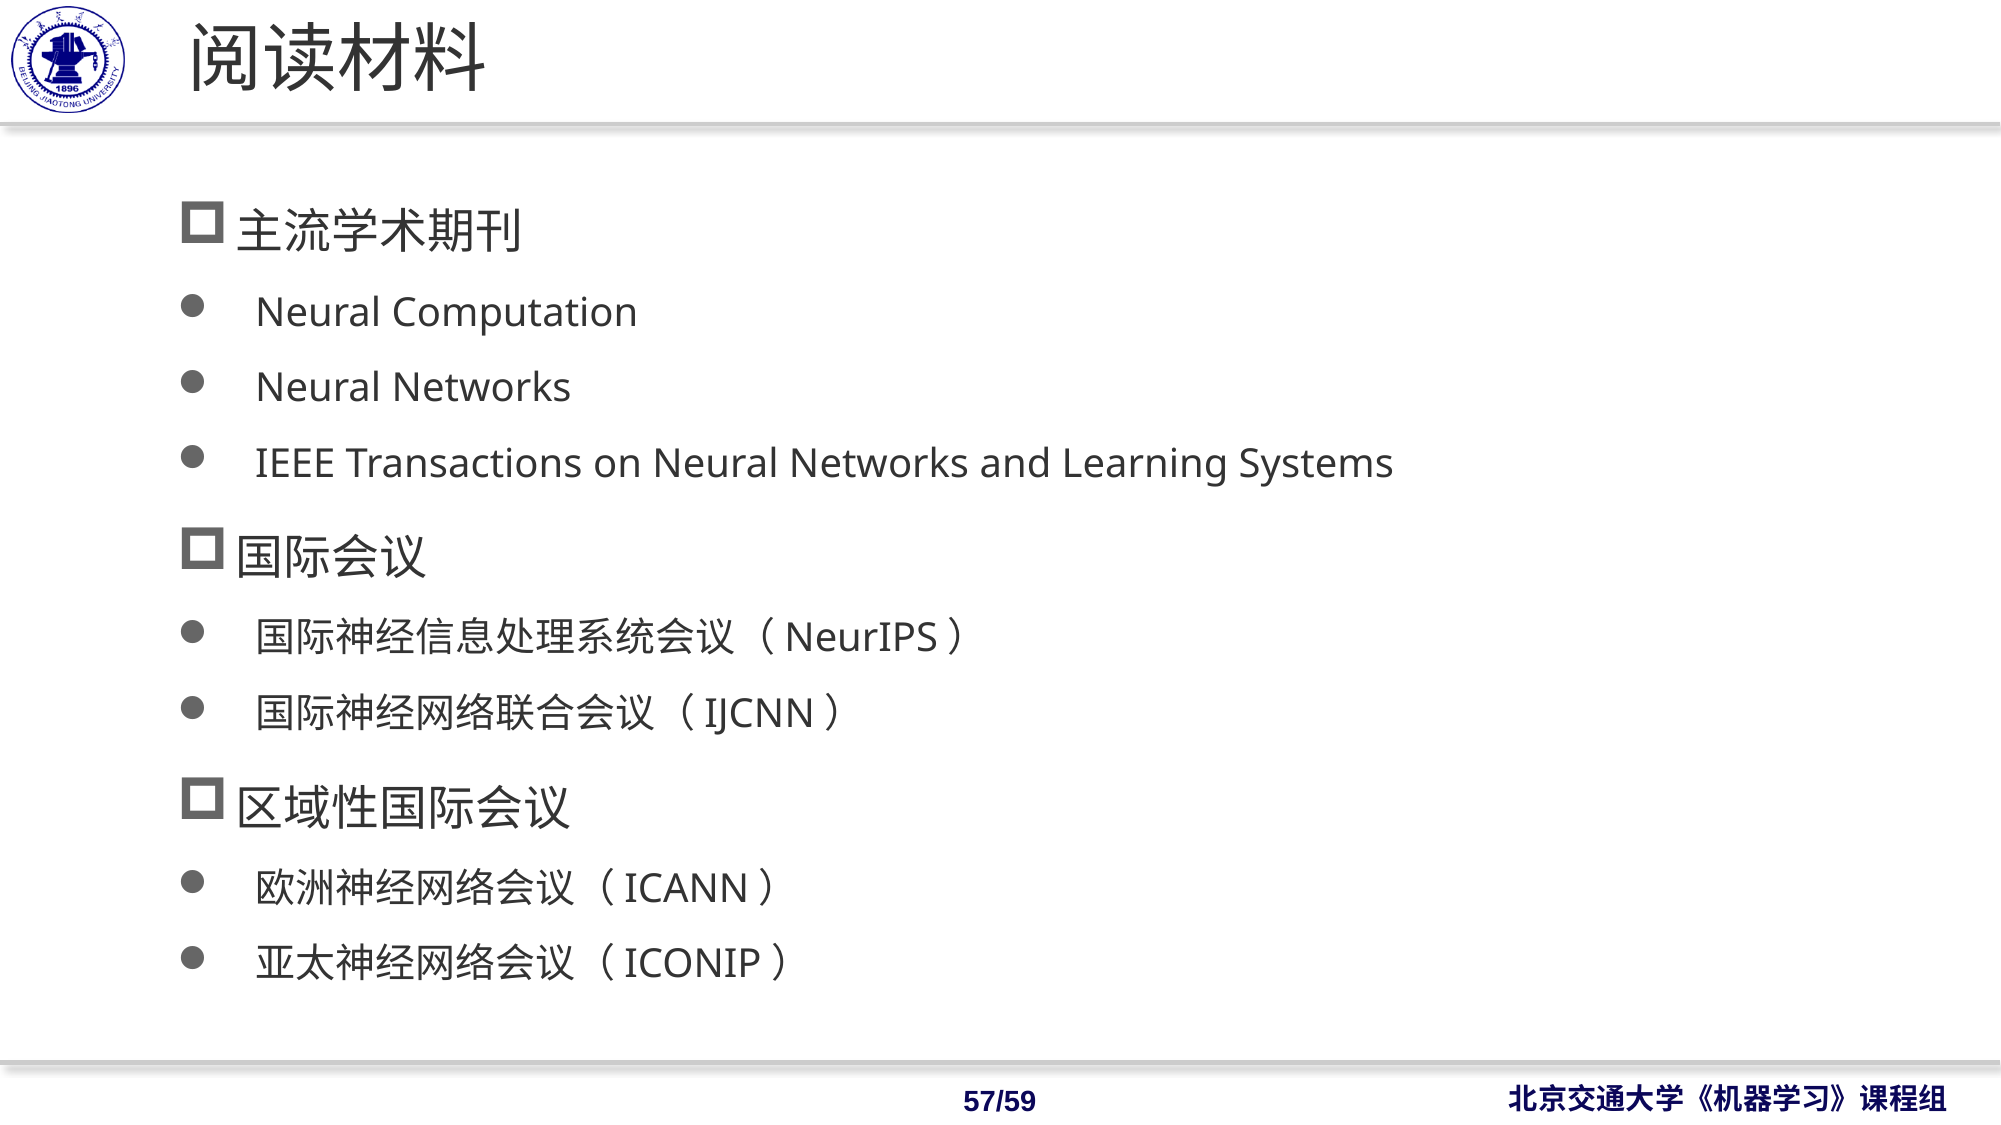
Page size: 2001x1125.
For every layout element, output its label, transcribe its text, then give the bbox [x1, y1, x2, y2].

title 阅读材料 [137, 0, 1432, 127]
picture [11, 6, 125, 113]
list 主流学术期刊 Neural Computation Neural Networks IEEE Transactions on Neural Networks and Learning Systems 国际会议 国际神经信息处理系统会议（NeurIPS） 国际神经网络联合会议（IJCNN） 区域性国际会议 欧洲神经网络会议（ICANN） 亚太神经网络会议（ICONIP） [162, 187, 2000, 997]
